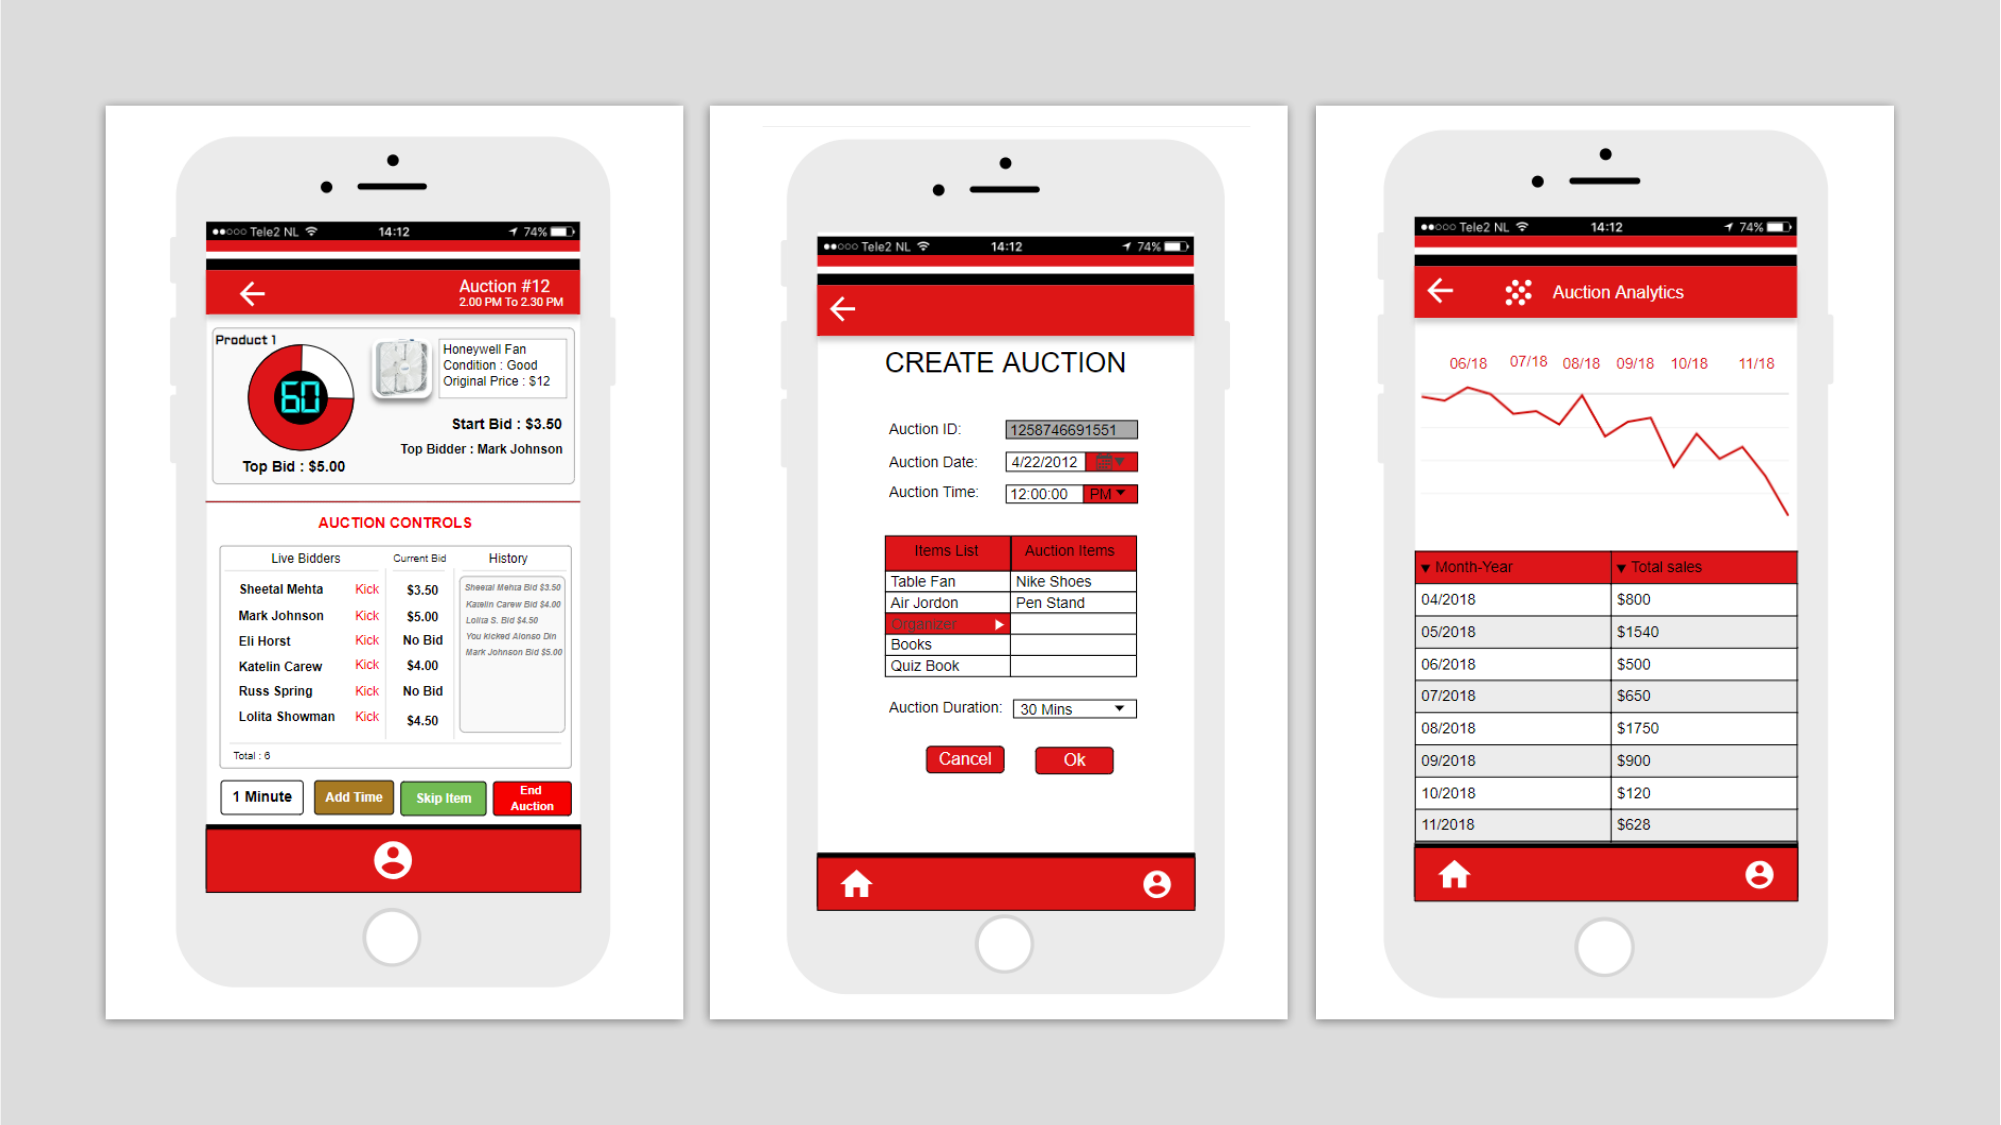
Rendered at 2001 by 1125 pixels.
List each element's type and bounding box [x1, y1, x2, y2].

text_box [0, 0, 2000, 1125]
text_box [1315, 104, 1895, 1020]
picture [155, 126, 632, 999]
picture [1350, 114, 1860, 999]
text_box [104, 104, 684, 1020]
picture [762, 126, 1251, 1017]
text_box [709, 104, 1289, 1020]
